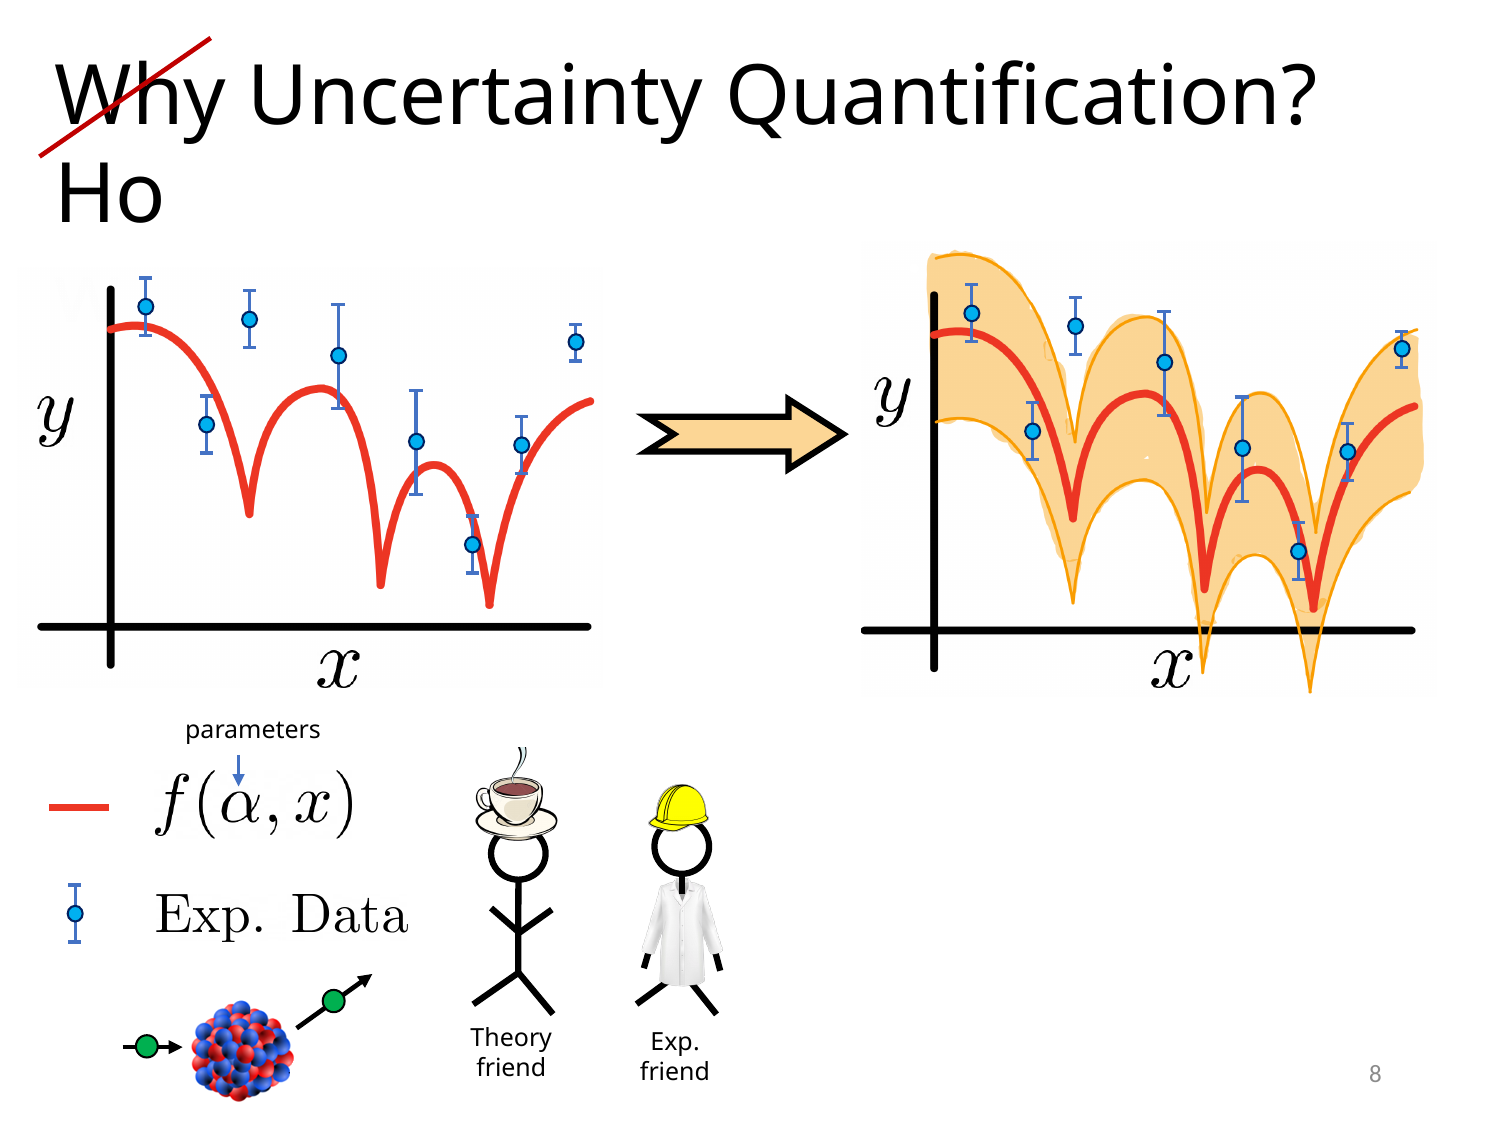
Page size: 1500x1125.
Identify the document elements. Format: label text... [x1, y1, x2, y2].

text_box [138, 277, 584, 573]
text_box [629, 784, 734, 1015]
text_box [861, 241, 1437, 697]
text_box parameters [170, 706, 336, 751]
text_box [642, 397, 845, 471]
picture [156, 894, 408, 943]
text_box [122, 973, 373, 1107]
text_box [473, 851, 554, 1015]
picture [154, 770, 352, 839]
picture [17, 267, 603, 688]
picture [449, 747, 580, 851]
picture [874, 377, 911, 427]
text_box How [39, 131, 241, 267]
text_box Exp. friend [625, 1017, 726, 1093]
title Why Uncertainty Quantification? [39, 29, 1334, 167]
picture [1151, 650, 1194, 688]
text_box Theory friend [455, 1013, 567, 1089]
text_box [67, 884, 83, 942]
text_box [39, 37, 211, 157]
slide_number 8 [1059, 1042, 1397, 1103]
